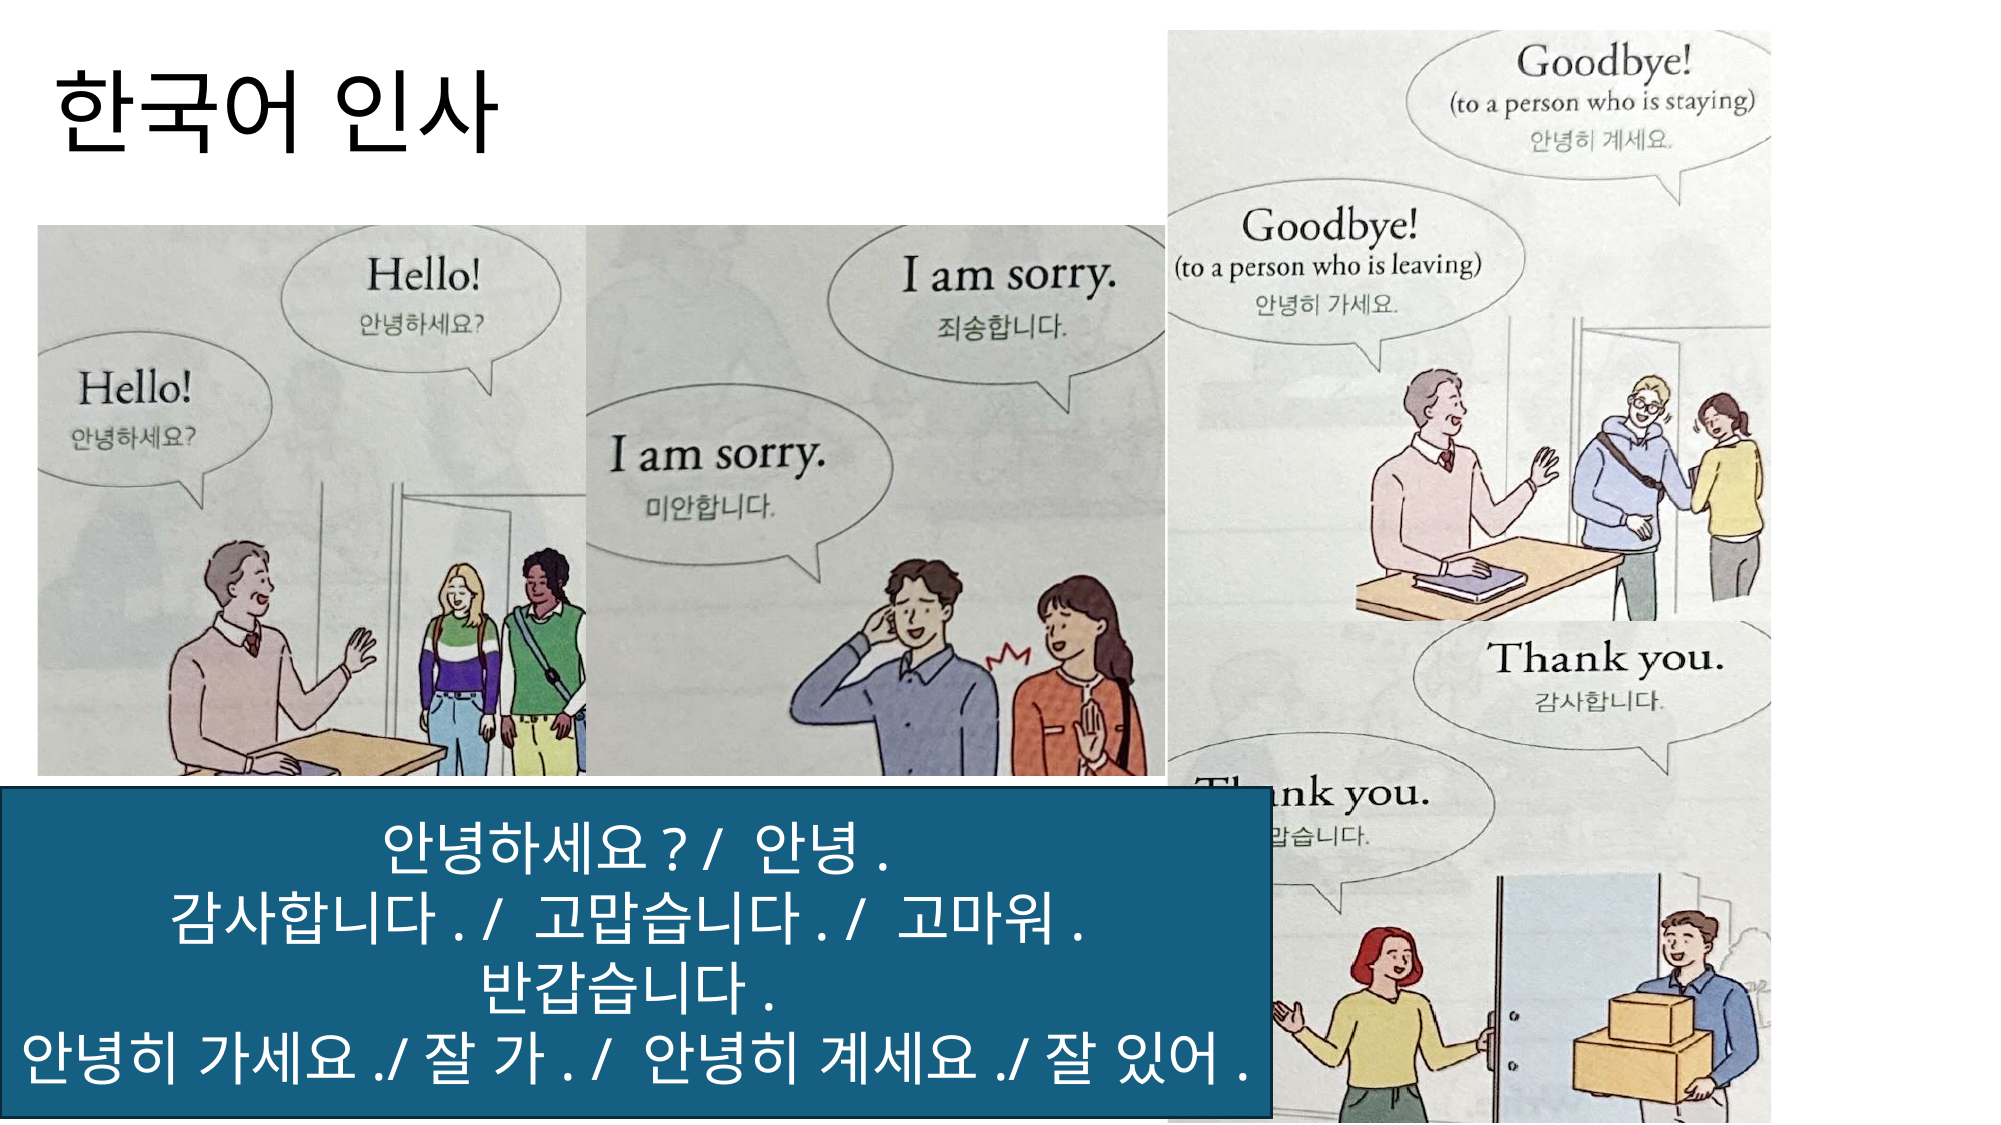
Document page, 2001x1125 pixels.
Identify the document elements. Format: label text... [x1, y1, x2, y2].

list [37, 225, 585, 776]
text_box 안녕하세요? / 안녕. 감사합니다. / 고맙습니다. / 고마워. 반갑습니다. 안녕히 가세요./잘 가. / 안녕히 계세요./잘 있어. [0, 786, 1167, 1119]
picture [585, 225, 1166, 776]
title 한국어 인사 [37, 8, 1763, 226]
picture [1167, 30, 1772, 1124]
